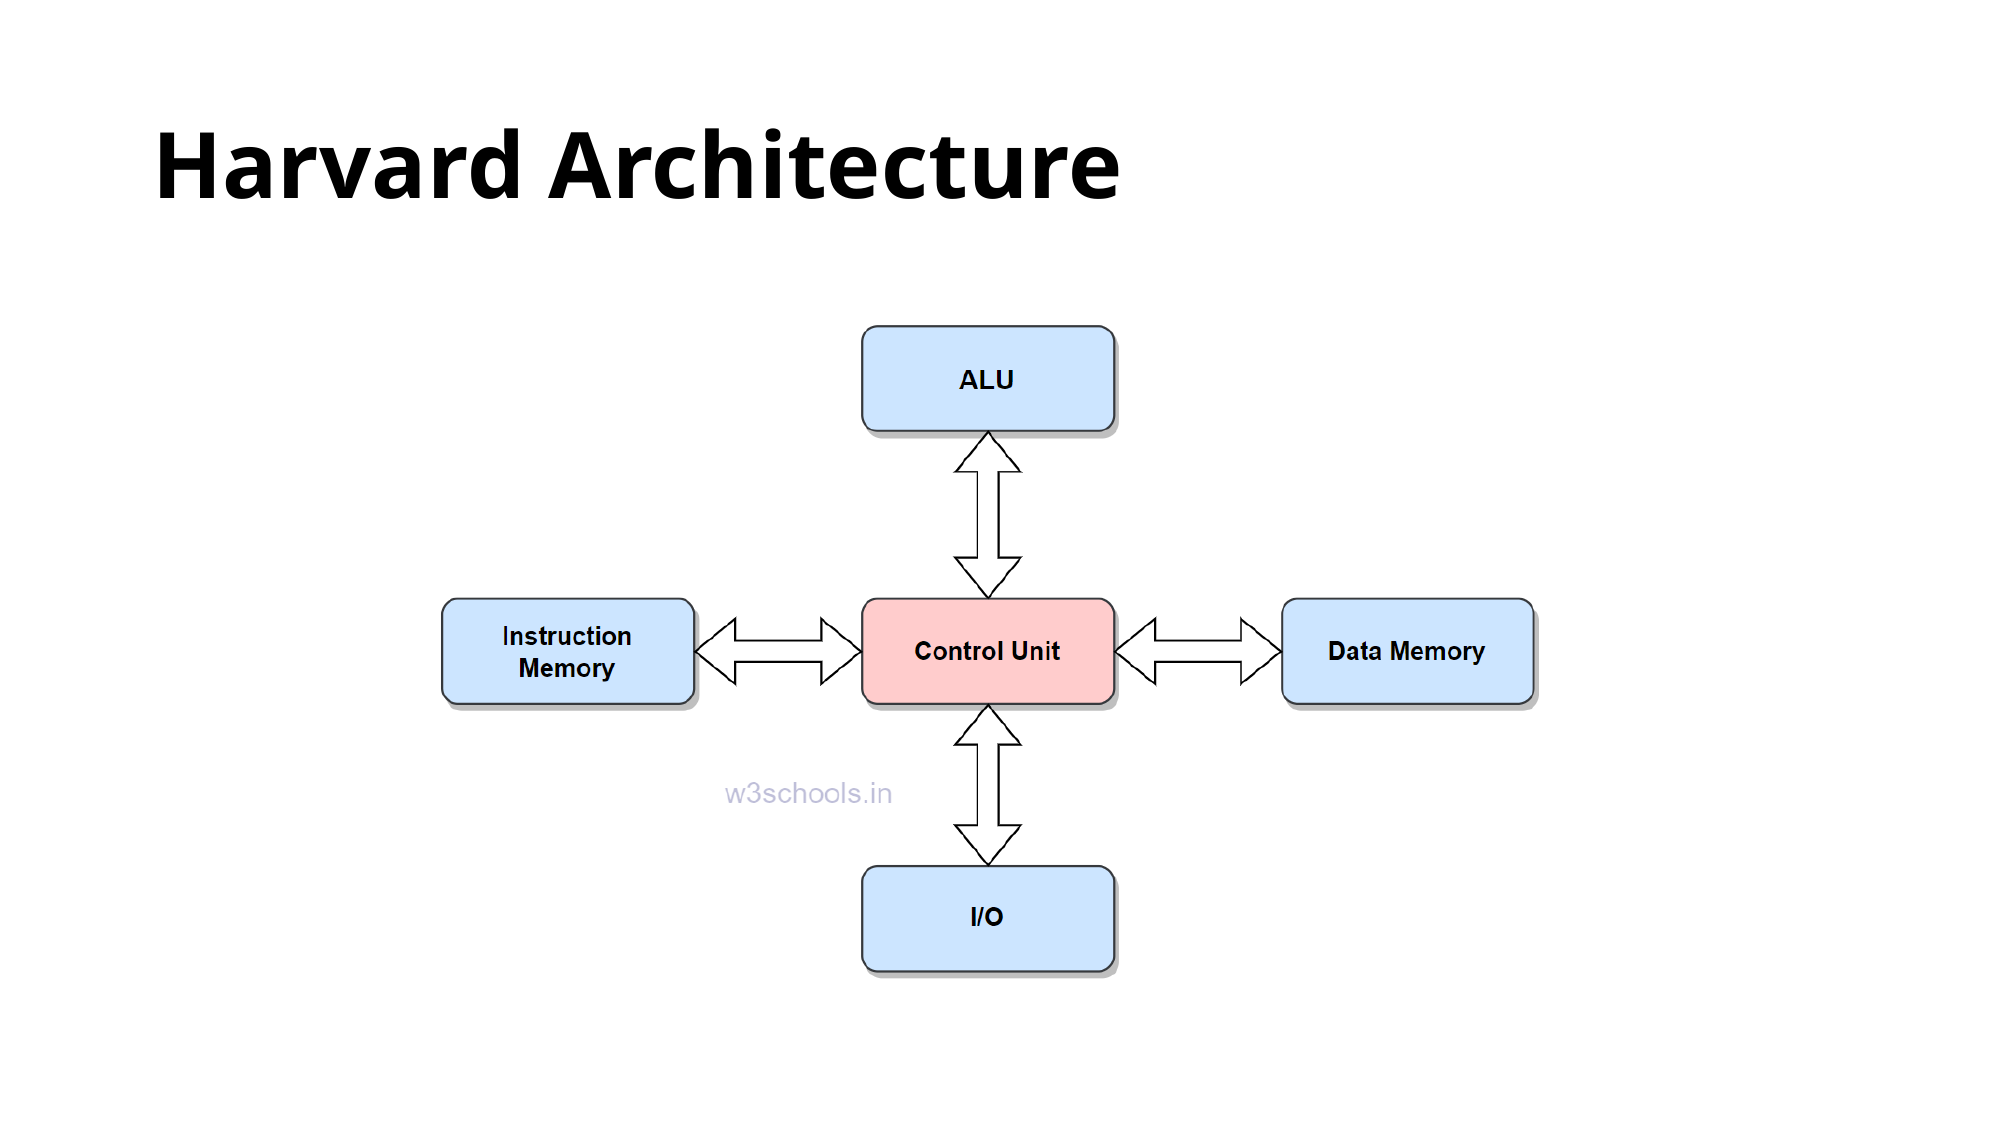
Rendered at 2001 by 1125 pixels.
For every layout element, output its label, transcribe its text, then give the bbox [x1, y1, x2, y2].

title Harvard Architecture [137, 59, 1863, 278]
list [393, 299, 1607, 1014]
